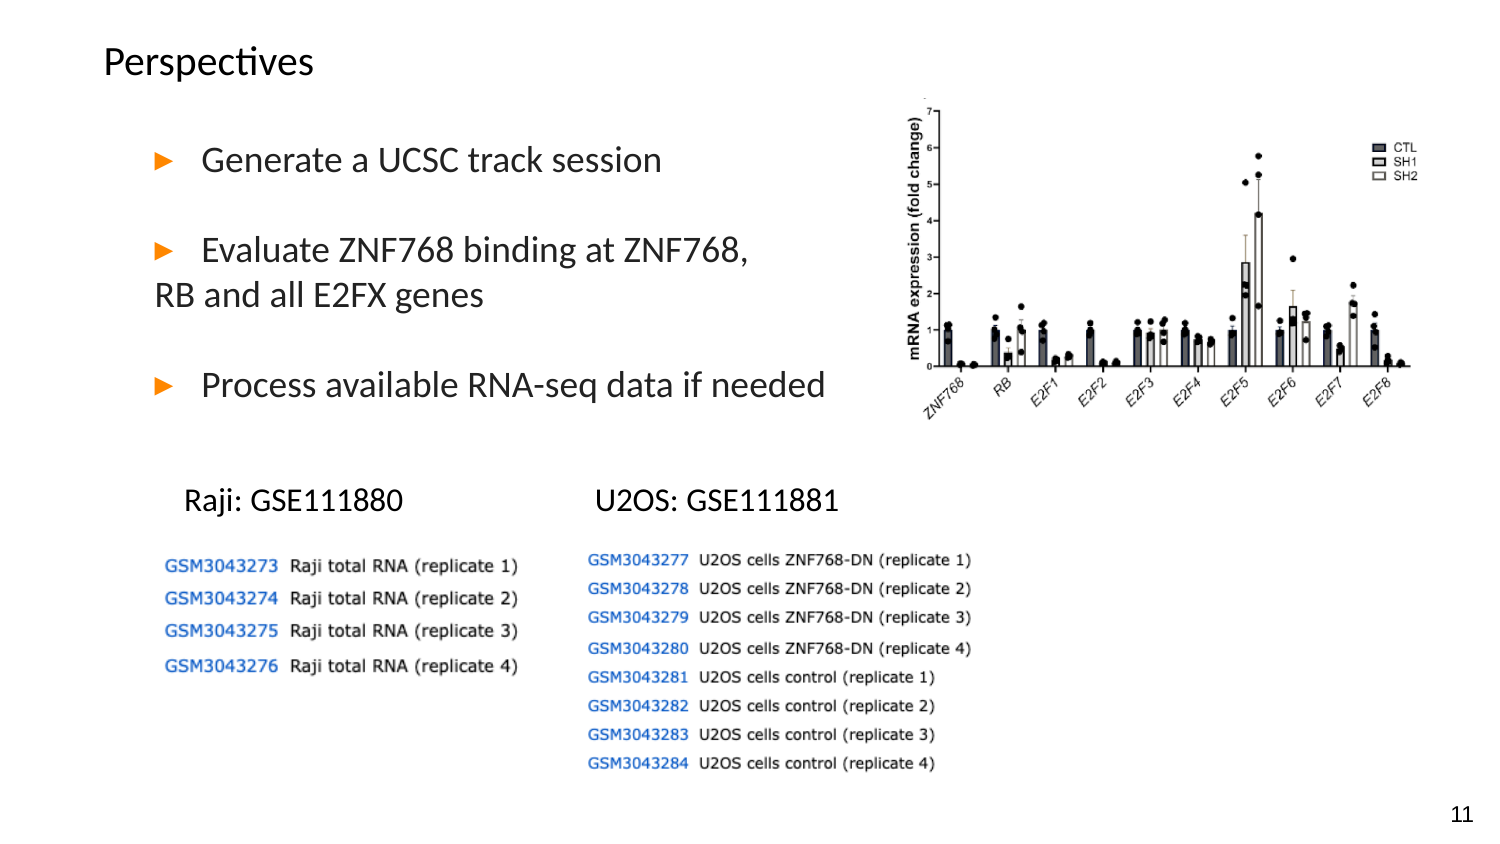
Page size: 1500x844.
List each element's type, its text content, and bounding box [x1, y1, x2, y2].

text_box U2OS: GSE111881 [580, 470, 855, 526]
text_box Raji: GSE111880 [169, 470, 419, 526]
picture [898, 97, 1426, 423]
picture [577, 542, 982, 780]
slide_number 11 [1425, 788, 1500, 840]
list Generate a UCSC track session Evaluate ZNF768 binding at ZNF768, RB and all E2FX genes Process available RNA-seq data if needed [139, 120, 869, 487]
picture [147, 544, 538, 692]
title Perspectives [88, 0, 1263, 120]
